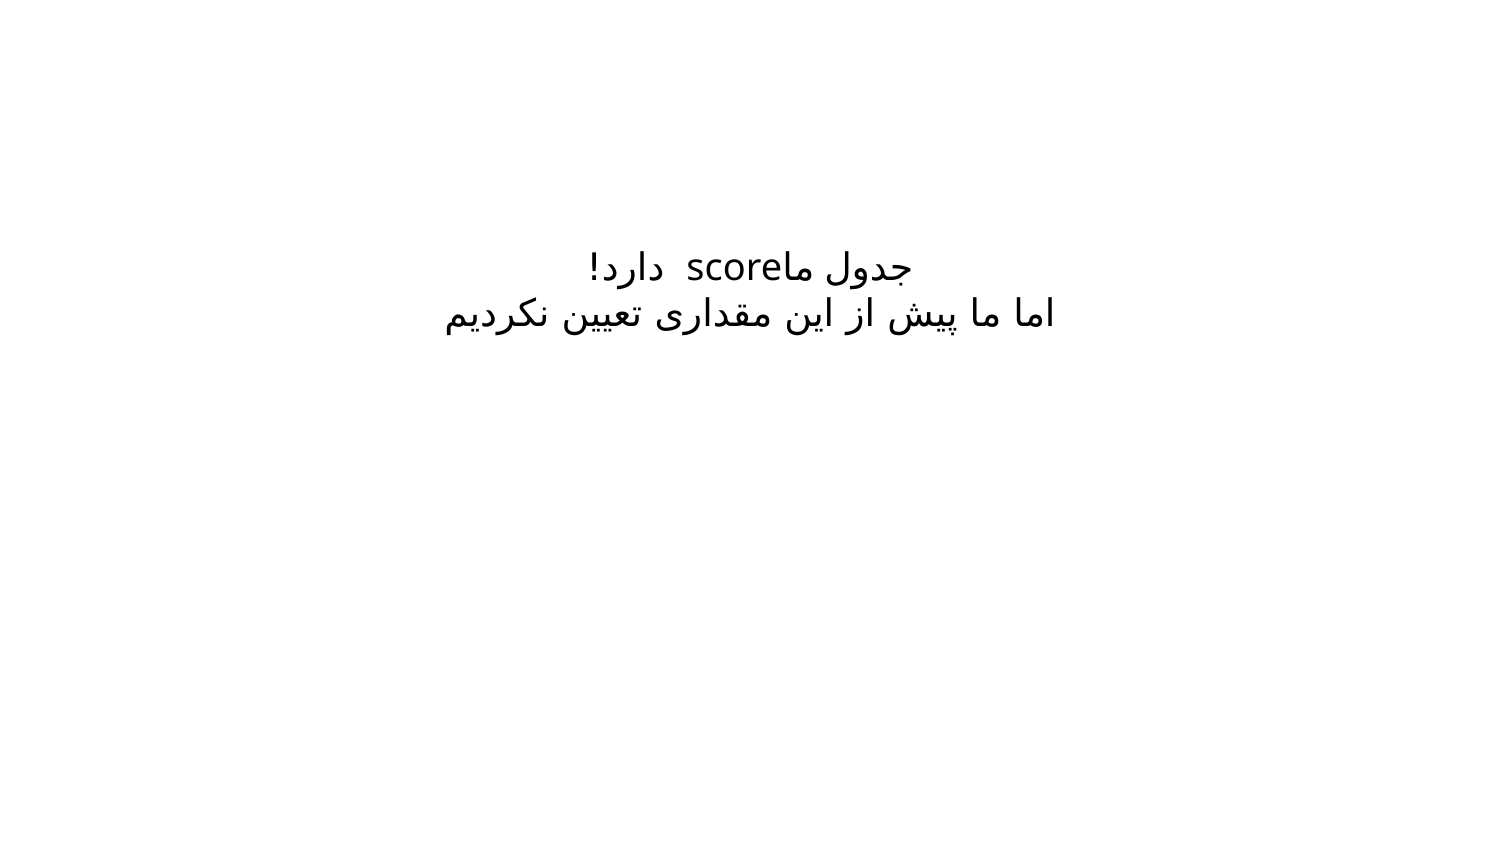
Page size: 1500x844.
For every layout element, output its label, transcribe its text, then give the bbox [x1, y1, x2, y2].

title جدول ماscore دارد! اما ما پیش از این مقداری تعیین نکردیم [51, 227, 1449, 322]
